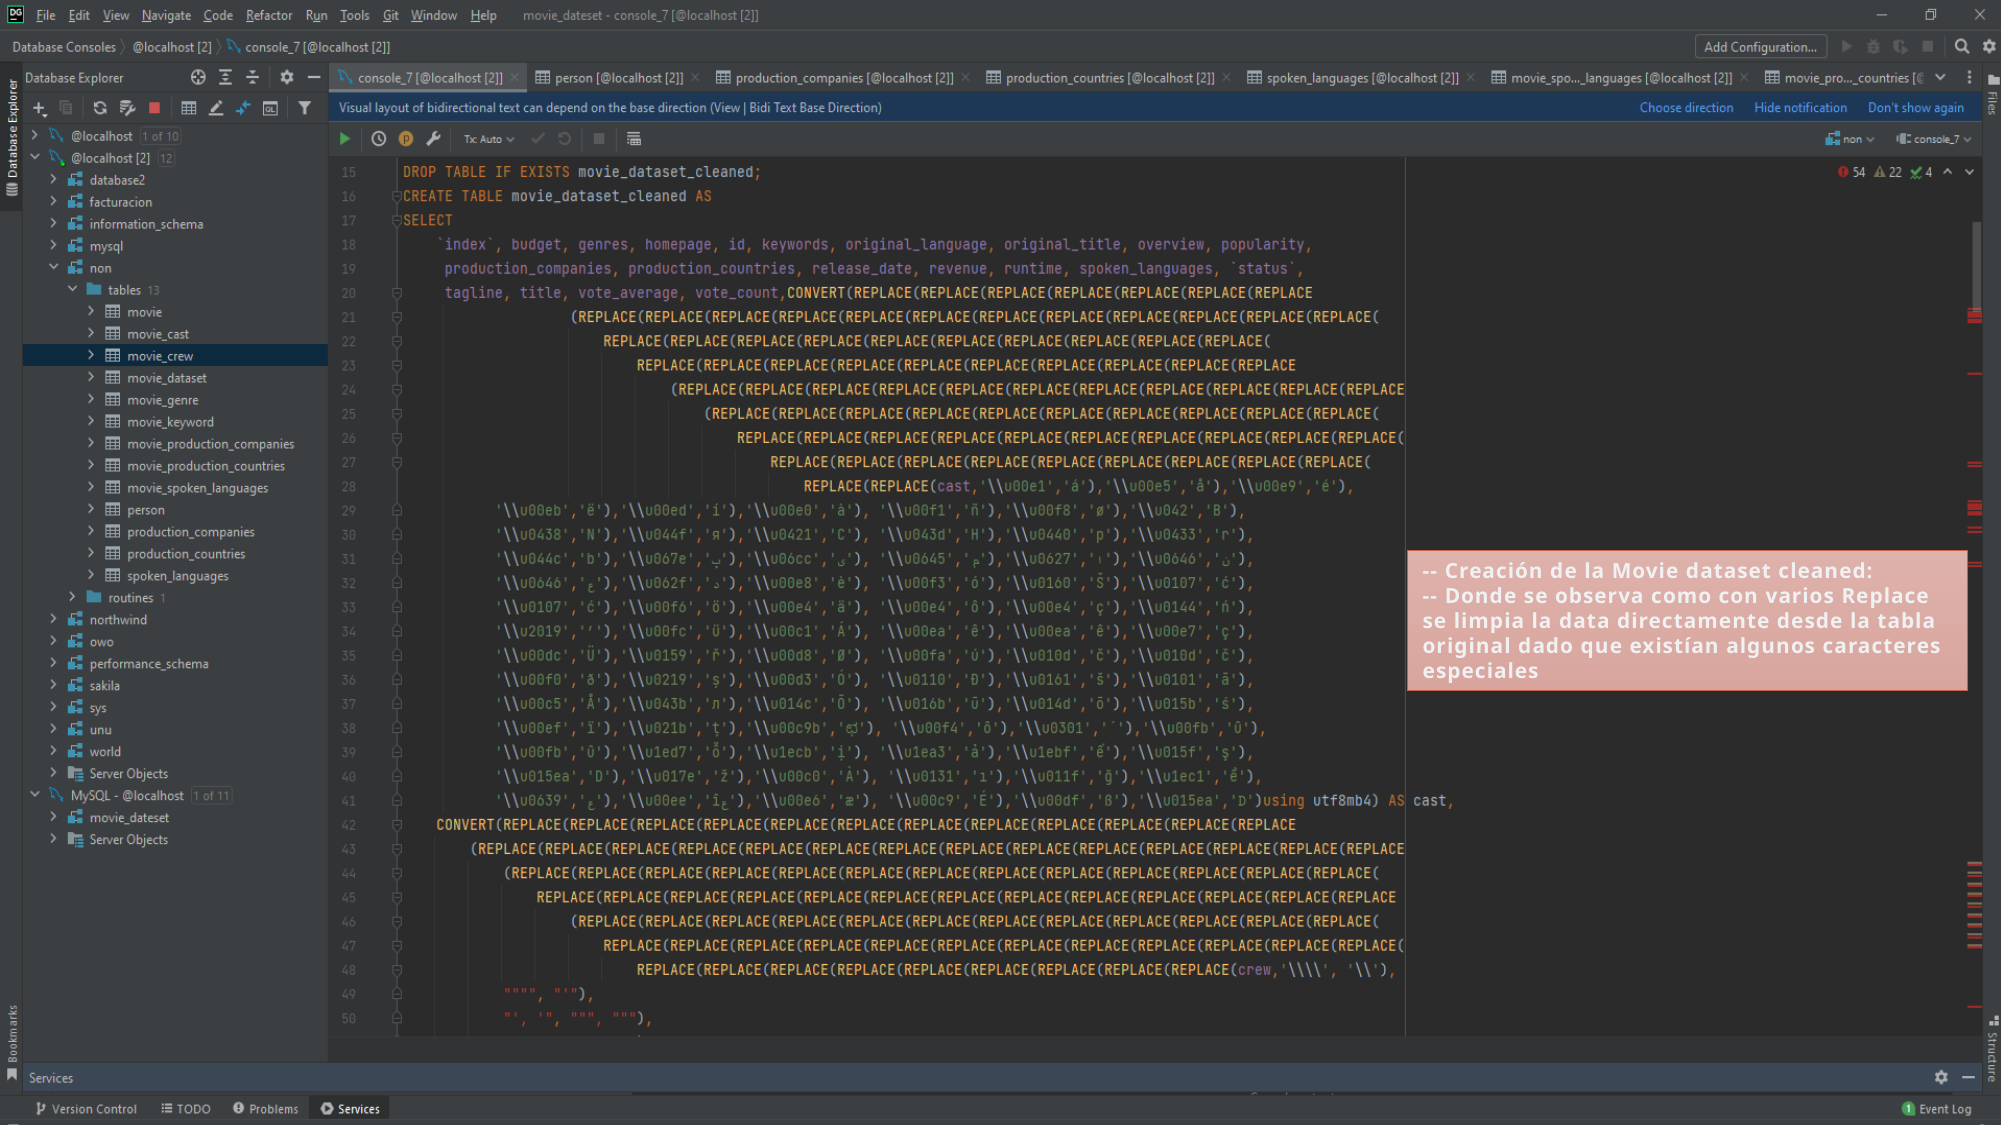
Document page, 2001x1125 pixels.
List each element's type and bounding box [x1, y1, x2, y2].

list [0, 0, 2000, 1125]
